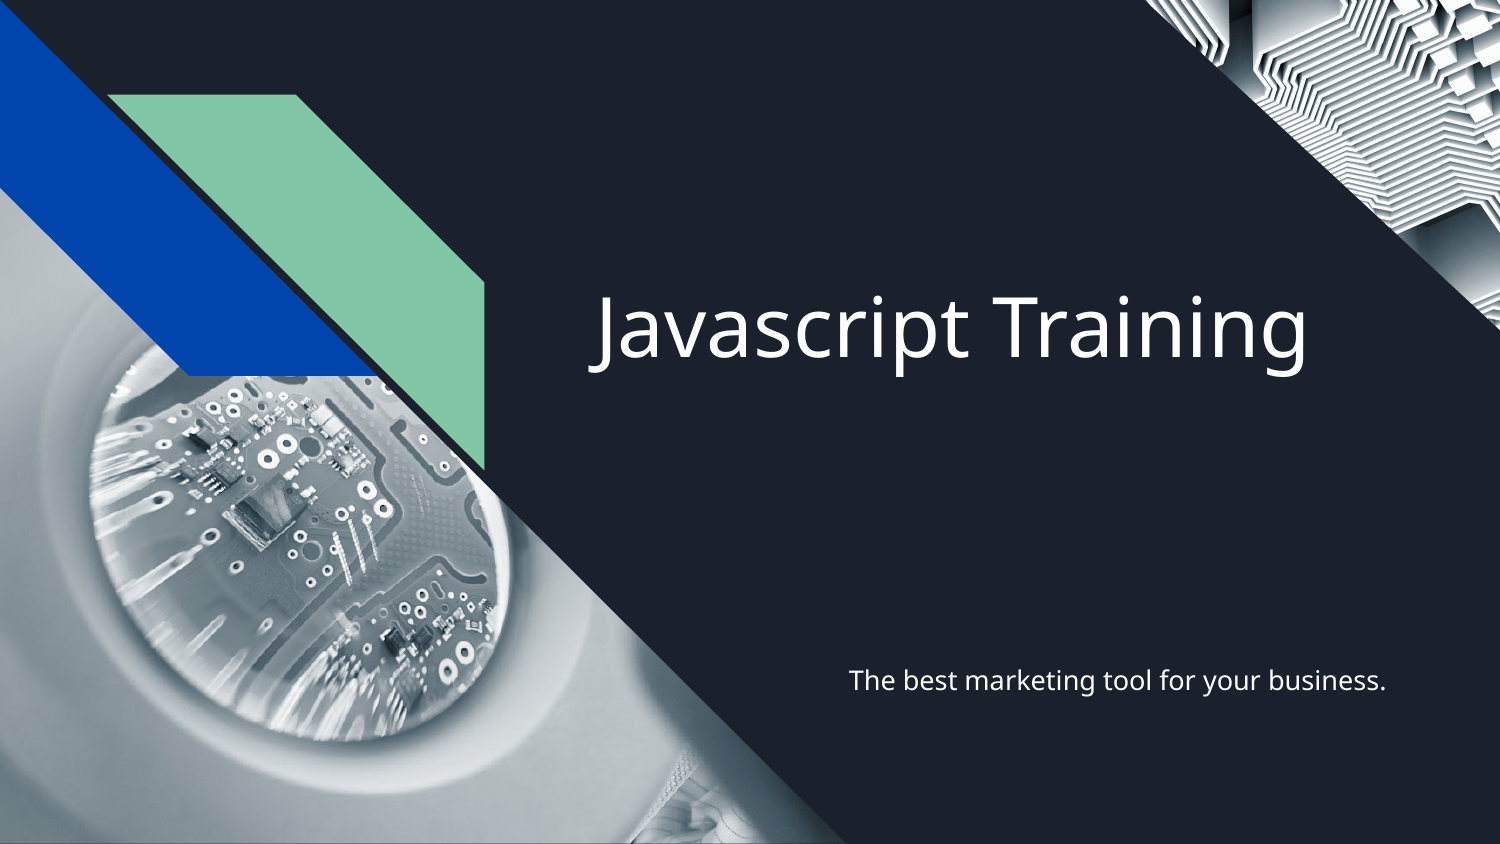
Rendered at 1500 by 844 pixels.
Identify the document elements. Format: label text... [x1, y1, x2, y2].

picture [0, 189, 847, 844]
title Javascript Training [580, 258, 1404, 518]
subtitle The best marketing tool for your business. [833, 643, 1404, 727]
picture [1144, 0, 1500, 331]
